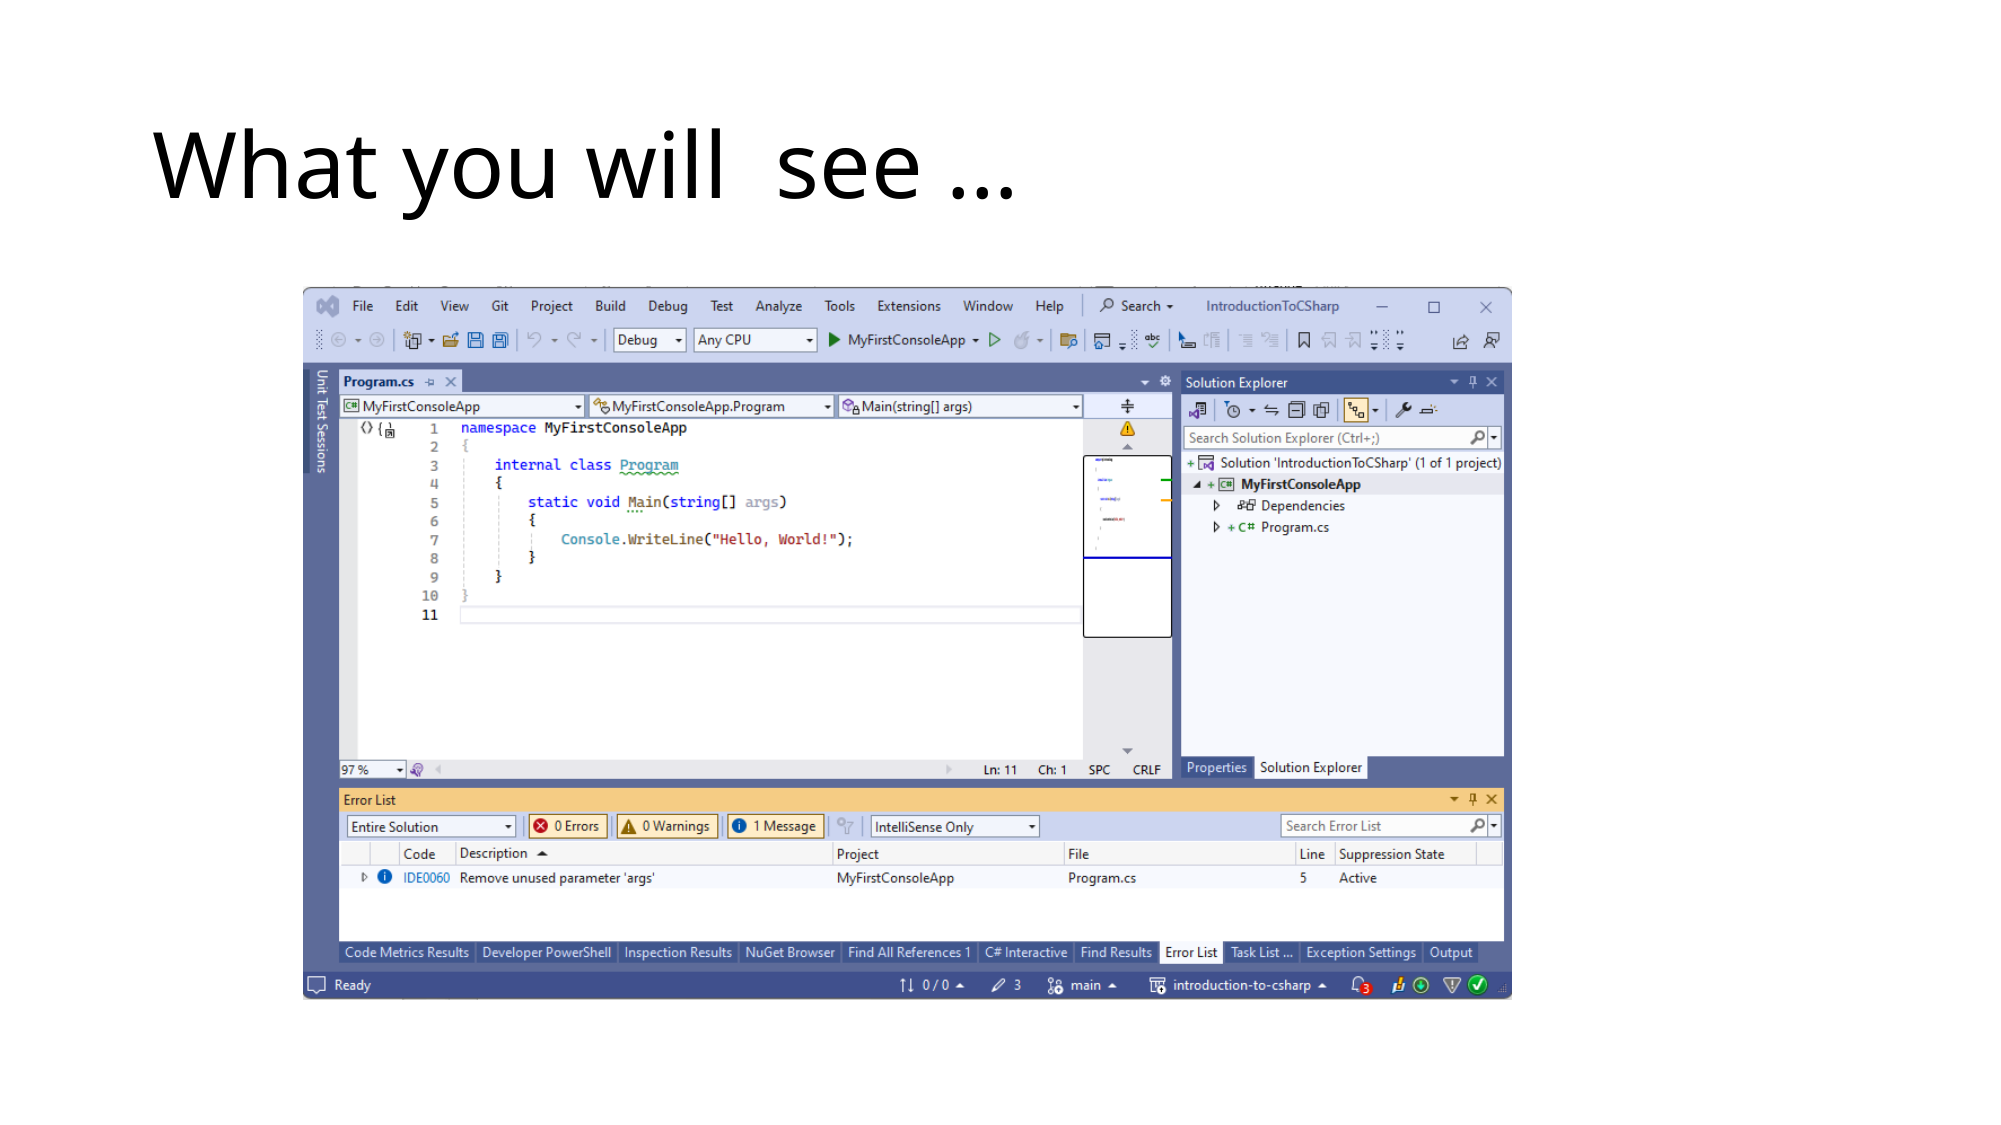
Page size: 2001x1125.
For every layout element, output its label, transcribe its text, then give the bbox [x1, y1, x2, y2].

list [303, 285, 1512, 1001]
title What you will see … [137, 59, 1863, 278]
